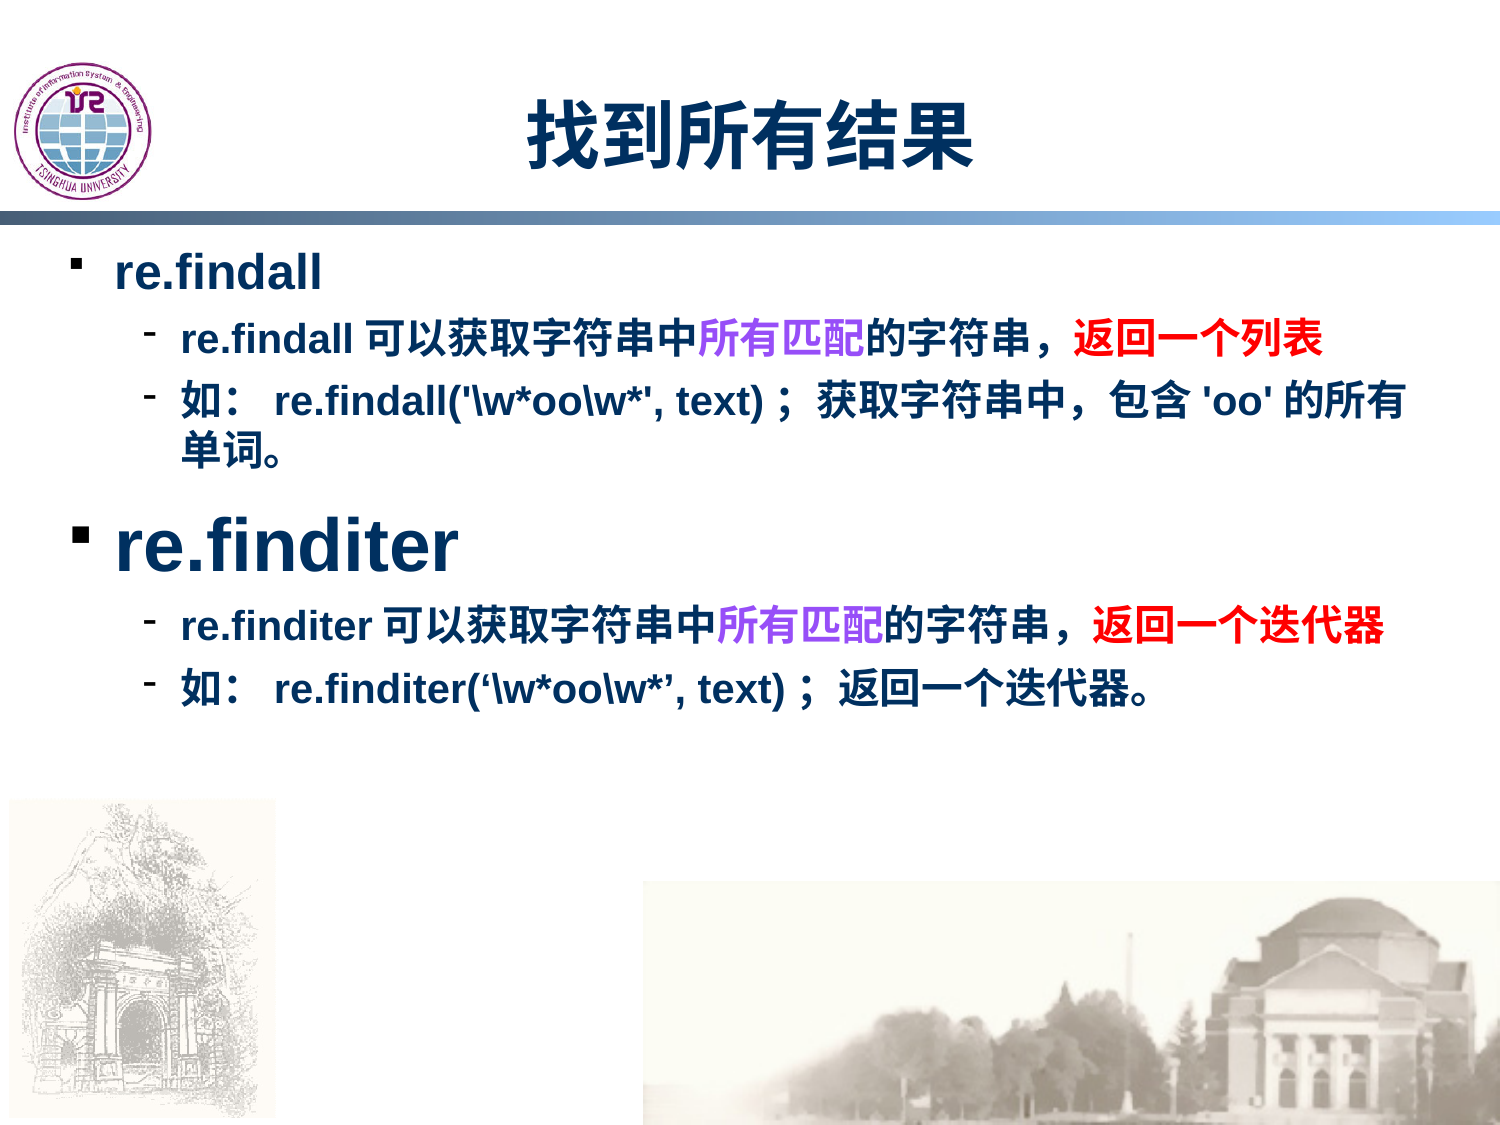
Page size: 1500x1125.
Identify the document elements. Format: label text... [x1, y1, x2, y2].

list re.findall re.findall可以获取字符串中所有匹配的字符串，返回一个列表 如：re.findall('\w*oo\w*', text)；获取字符串中，包含'oo'的所有单词。 re.finditer re.finditer可以获取字符串中所有匹配的字符串，返回一个迭代器 如：re.finditer(‘\w*oo\w*’, text)；返回一个迭代器。 [52, 231, 1436, 1095]
picture [9, 798, 276, 1118]
picture [643, 881, 1500, 1125]
picture [0, 54, 160, 204]
title 找到所有结果 [161, 49, 1339, 188]
